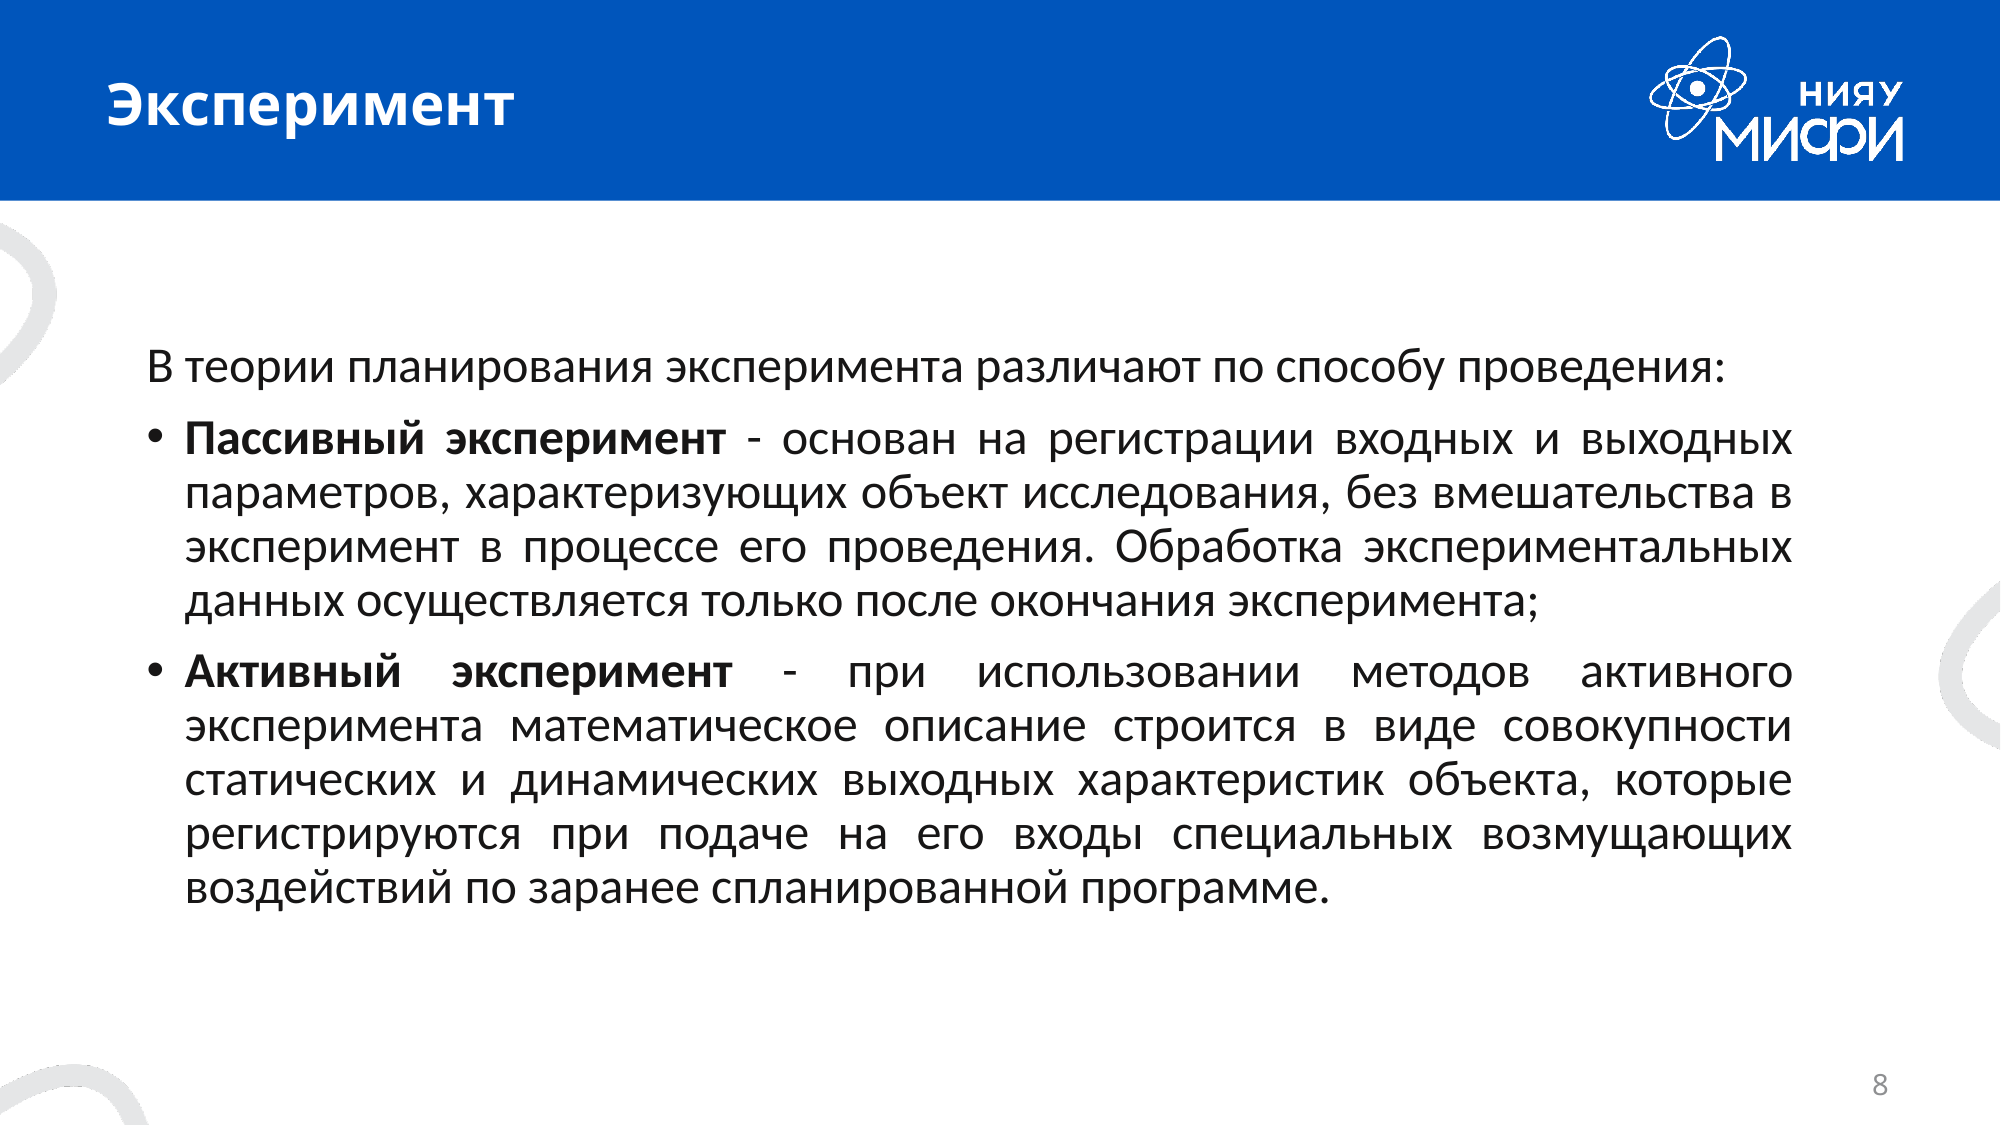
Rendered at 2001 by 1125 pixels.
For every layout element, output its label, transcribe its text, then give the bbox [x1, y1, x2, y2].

title Эксперимент [91, 58, 1597, 145]
picture [0, 1032, 162, 1125]
picture [0, 208, 122, 456]
picture [1639, 27, 1911, 173]
picture [1919, 554, 2001, 767]
text_box В теории планирования эксперимента различают по способу проведения: Пассивный эксперимент - основан на регистрации входных и выходных параметров, характеризующих объект исследования, без вмешательства в эксперимент в процессе его проведения. Обработка экспериментальных данных осуществляется только после окончания эксперимента; Активный эксперимент - при использовании методов активного эксперимента математическое описание строится в виде совокупности статических и динамических выходных характеристик объекта, которые регистрируются при подаче на его входы специальных возмущающих воздействий по заранее спланированной программе. [131, 331, 1809, 932]
